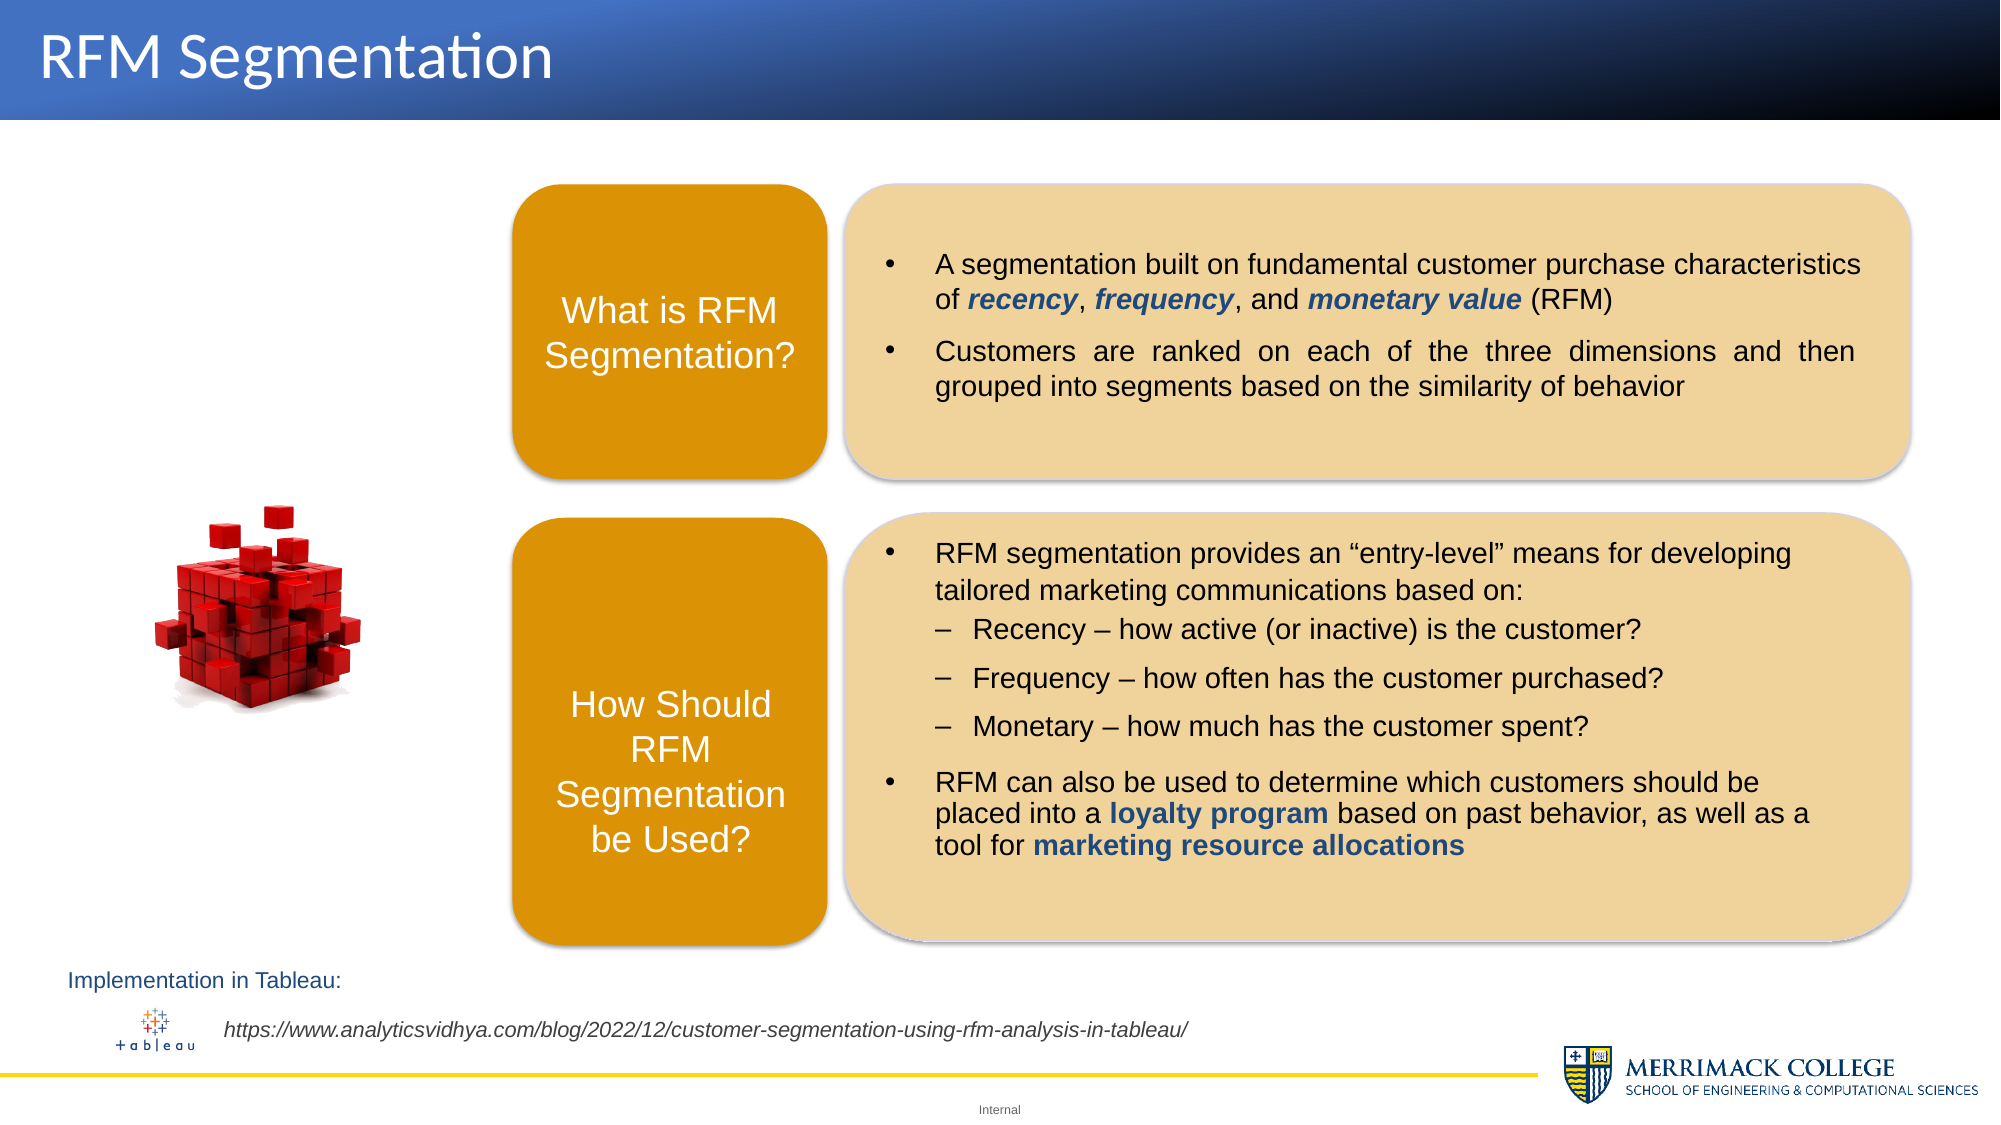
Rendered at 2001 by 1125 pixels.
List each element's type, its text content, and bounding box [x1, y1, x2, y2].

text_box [506, 182, 833, 488]
picture [0, 0, 2000, 120]
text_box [506, 515, 833, 954]
picture [1562, 1044, 1978, 1105]
picture [154, 505, 361, 714]
picture [115, 1007, 195, 1052]
title RFM Segmentation [37, 9, 2000, 200]
text_box Implementation in Tableau: [52, 958, 463, 1001]
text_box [838, 173, 1917, 508]
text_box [838, 510, 1917, 954]
text_box https://www.analyticsvidhya.com/blog/2022/12/customer-segmentation-using-rfm-analysis-in-tableau/ [209, 1008, 1633, 1050]
